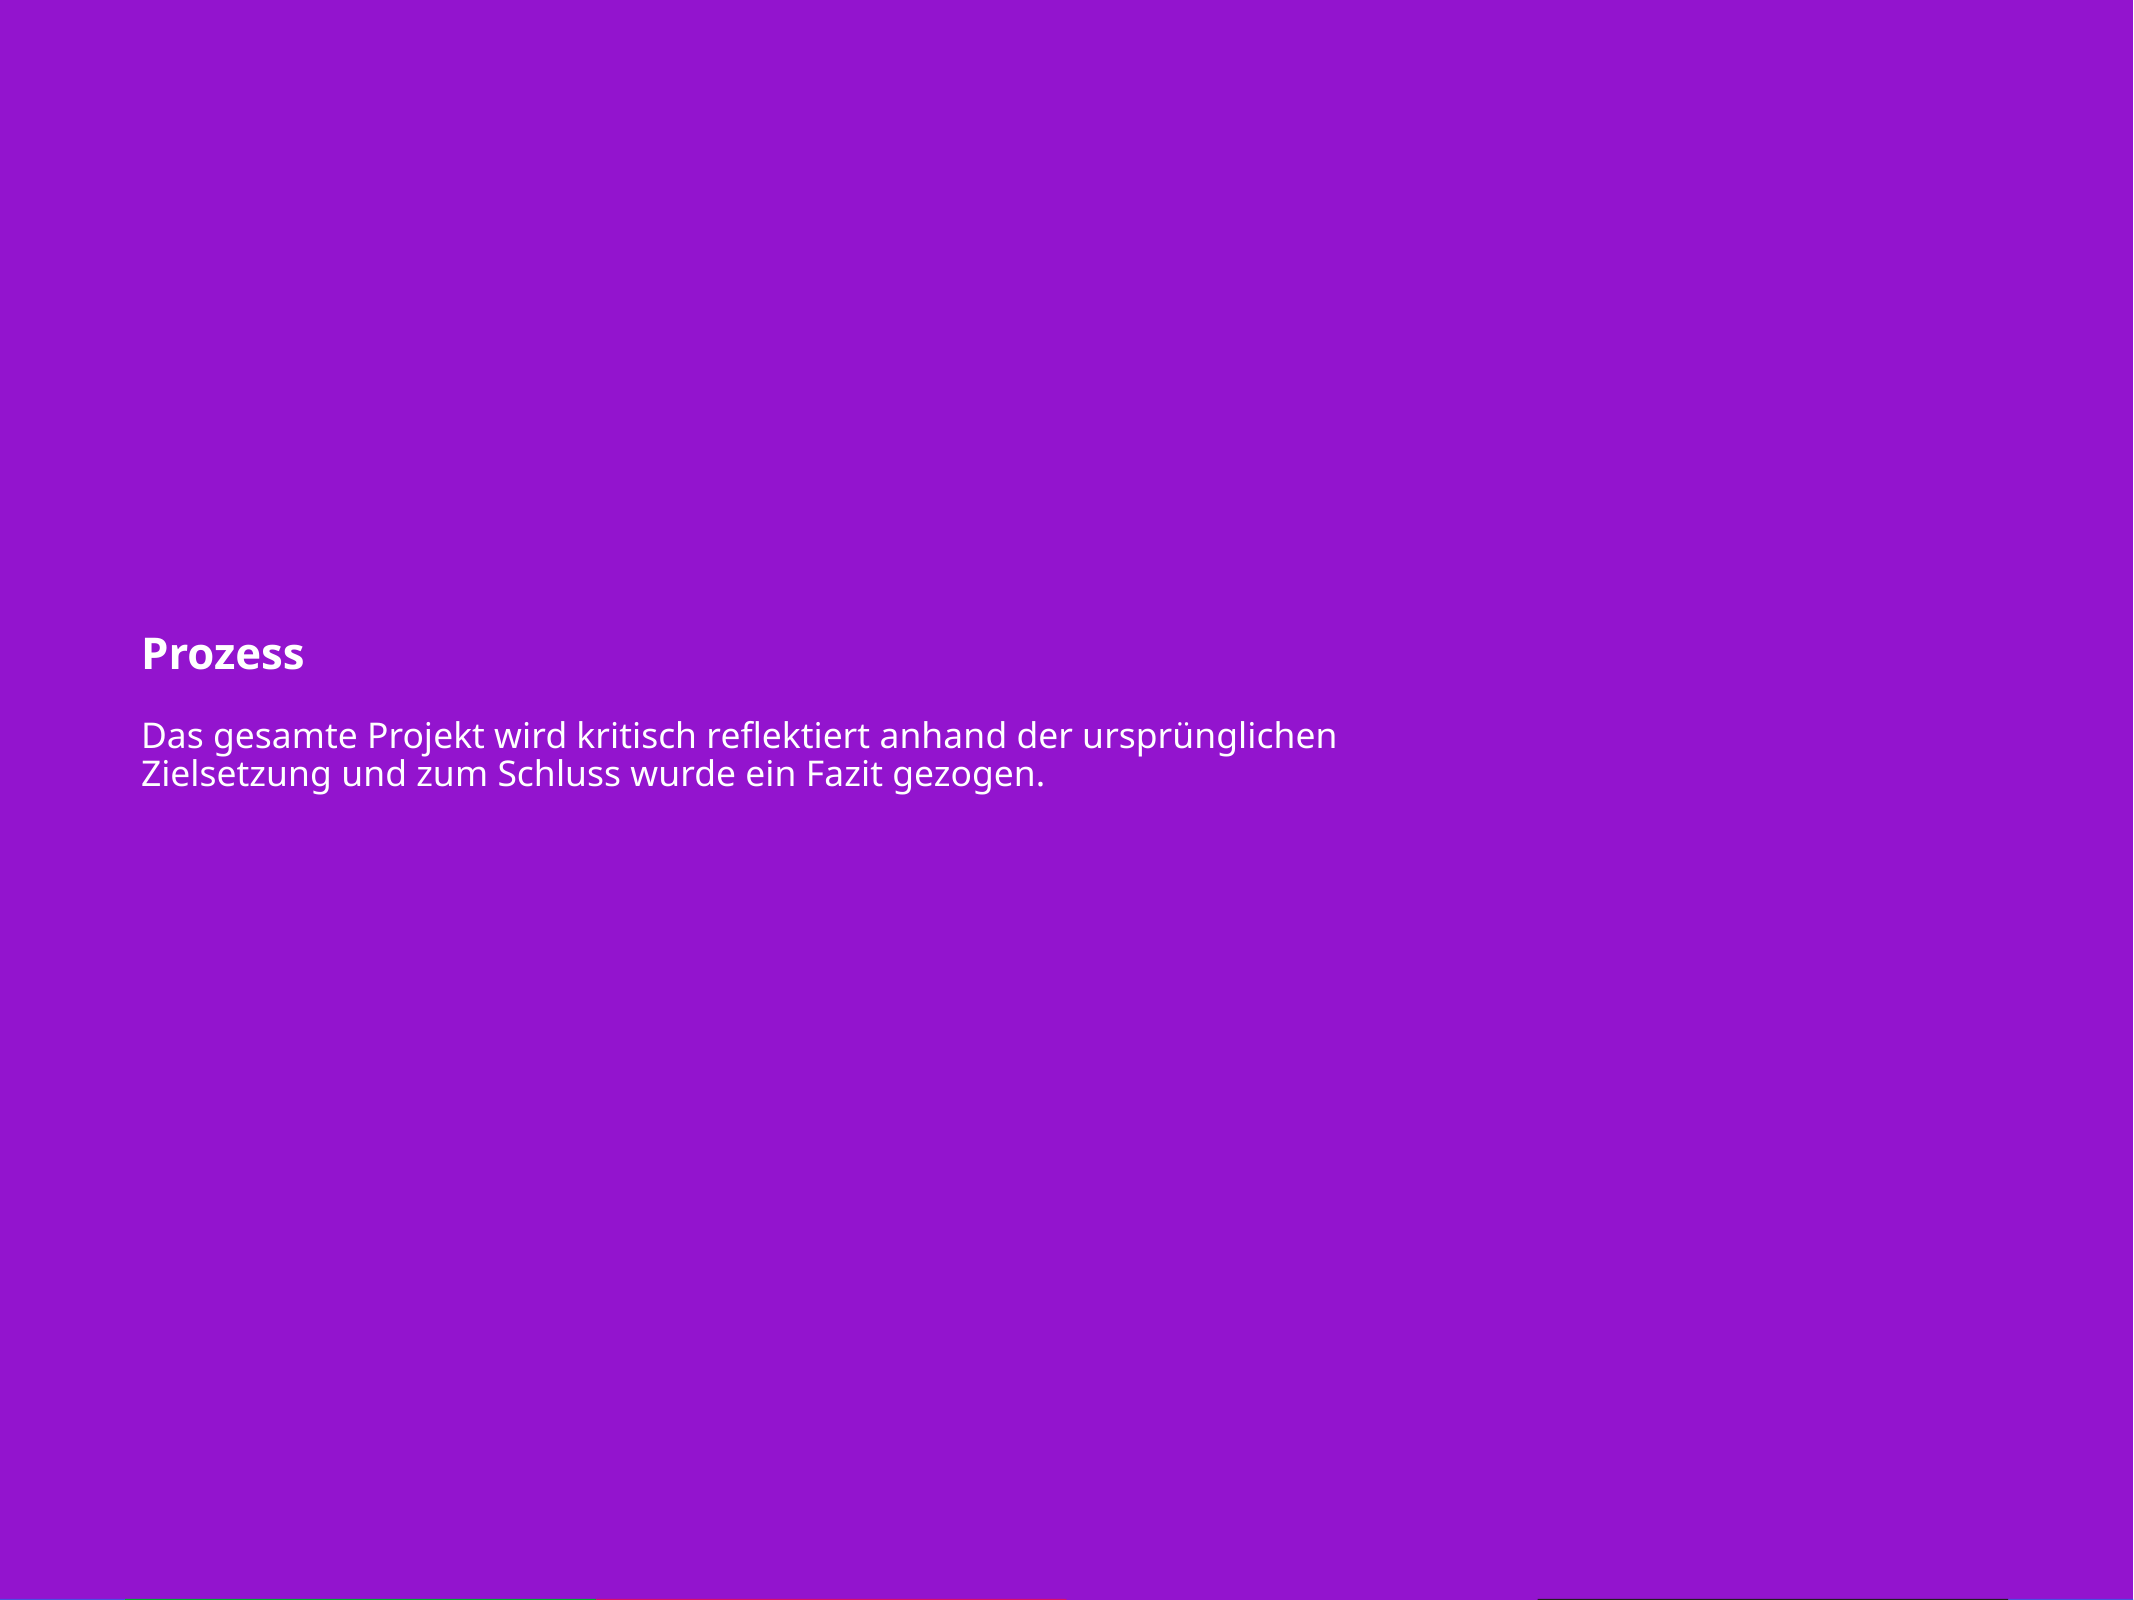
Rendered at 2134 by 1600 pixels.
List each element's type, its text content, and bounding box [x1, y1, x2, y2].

text_box Prozess Das gesamte Projekt wird kritisch reflektiert anhand der ursprünglichen Zielsetzung und zum Schluss wurde ein Fazit gezogen. [141, 632, 1381, 795]
